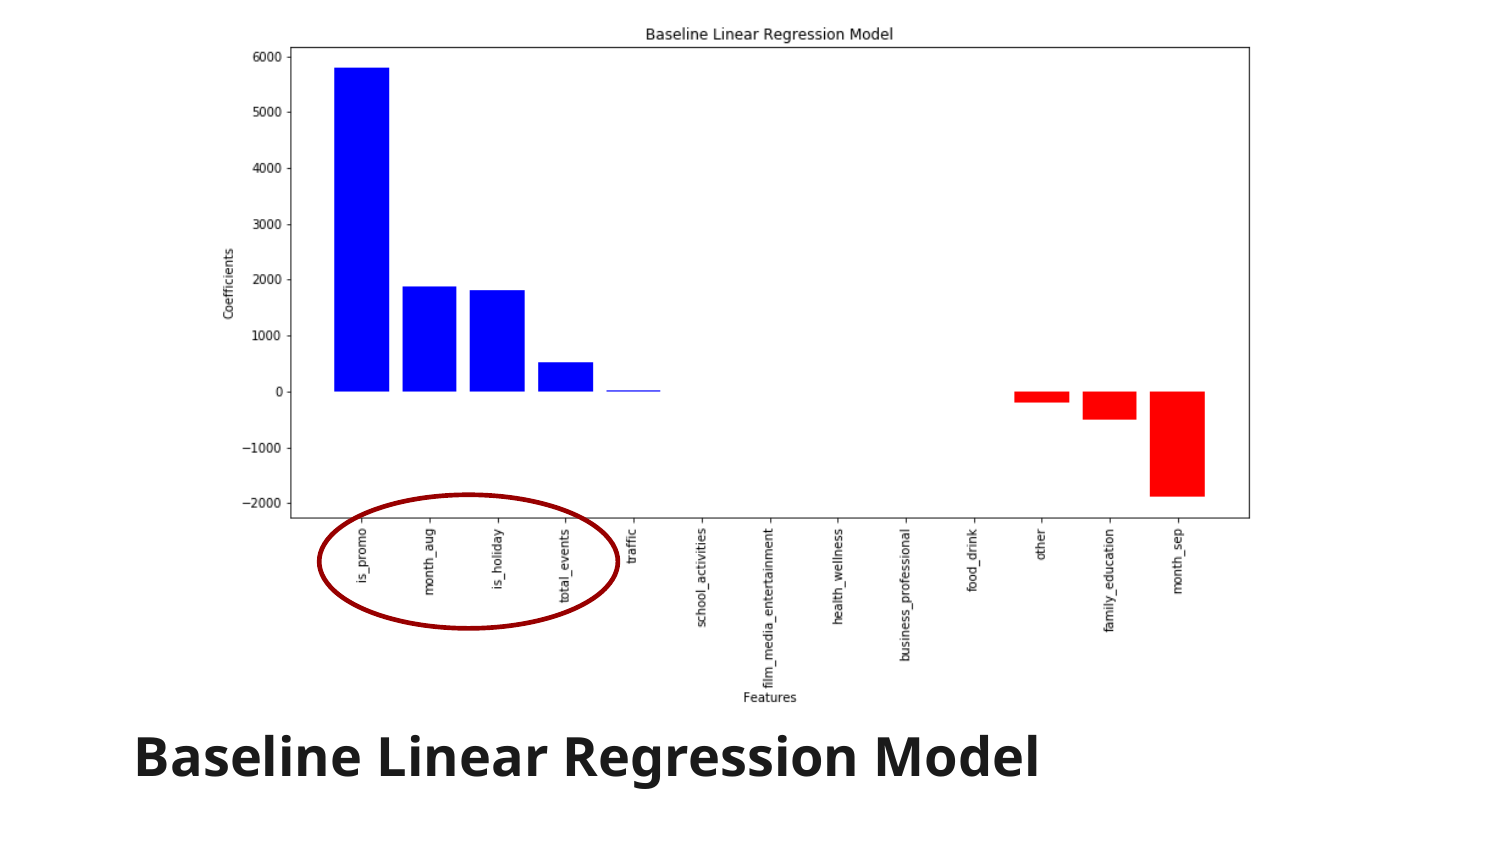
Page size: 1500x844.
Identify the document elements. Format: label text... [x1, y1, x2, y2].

picture [211, 14, 1266, 718]
list Baseline Linear Regression Model [118, 717, 1382, 793]
